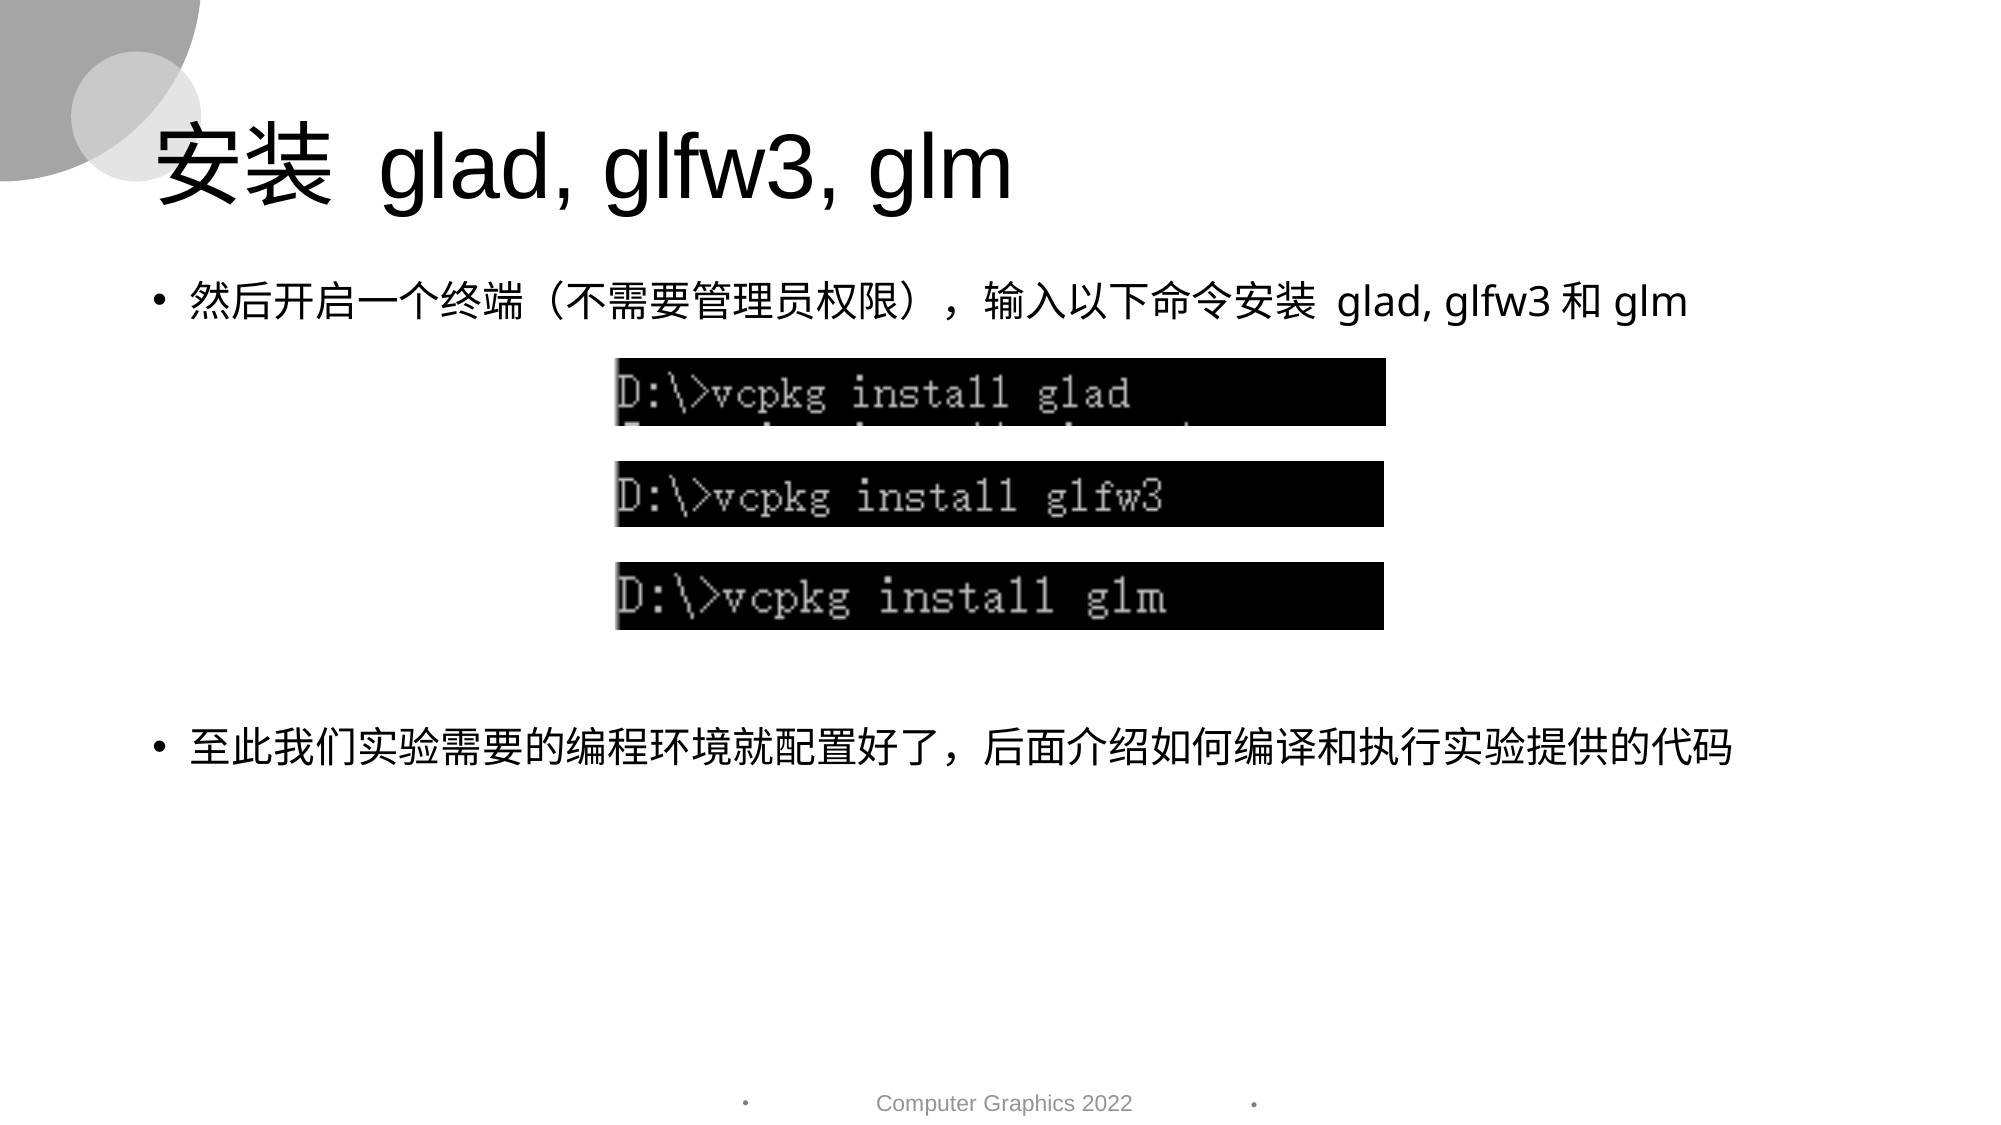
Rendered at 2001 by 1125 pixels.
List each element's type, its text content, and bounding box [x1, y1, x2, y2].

picture [614, 461, 1384, 527]
picture [614, 358, 1386, 426]
text_box 然后开启一个终端（不需要管理员权限），输入以下命令安装 glad, glfw3和glm 至此我们实验需要的编程环境就配置好了，后面介绍如何编译和执行实验提供的代码 [137, 242, 1863, 1109]
title 安装 glad, glfw3, glm [137, 111, 1863, 242]
picture [614, 562, 1384, 630]
